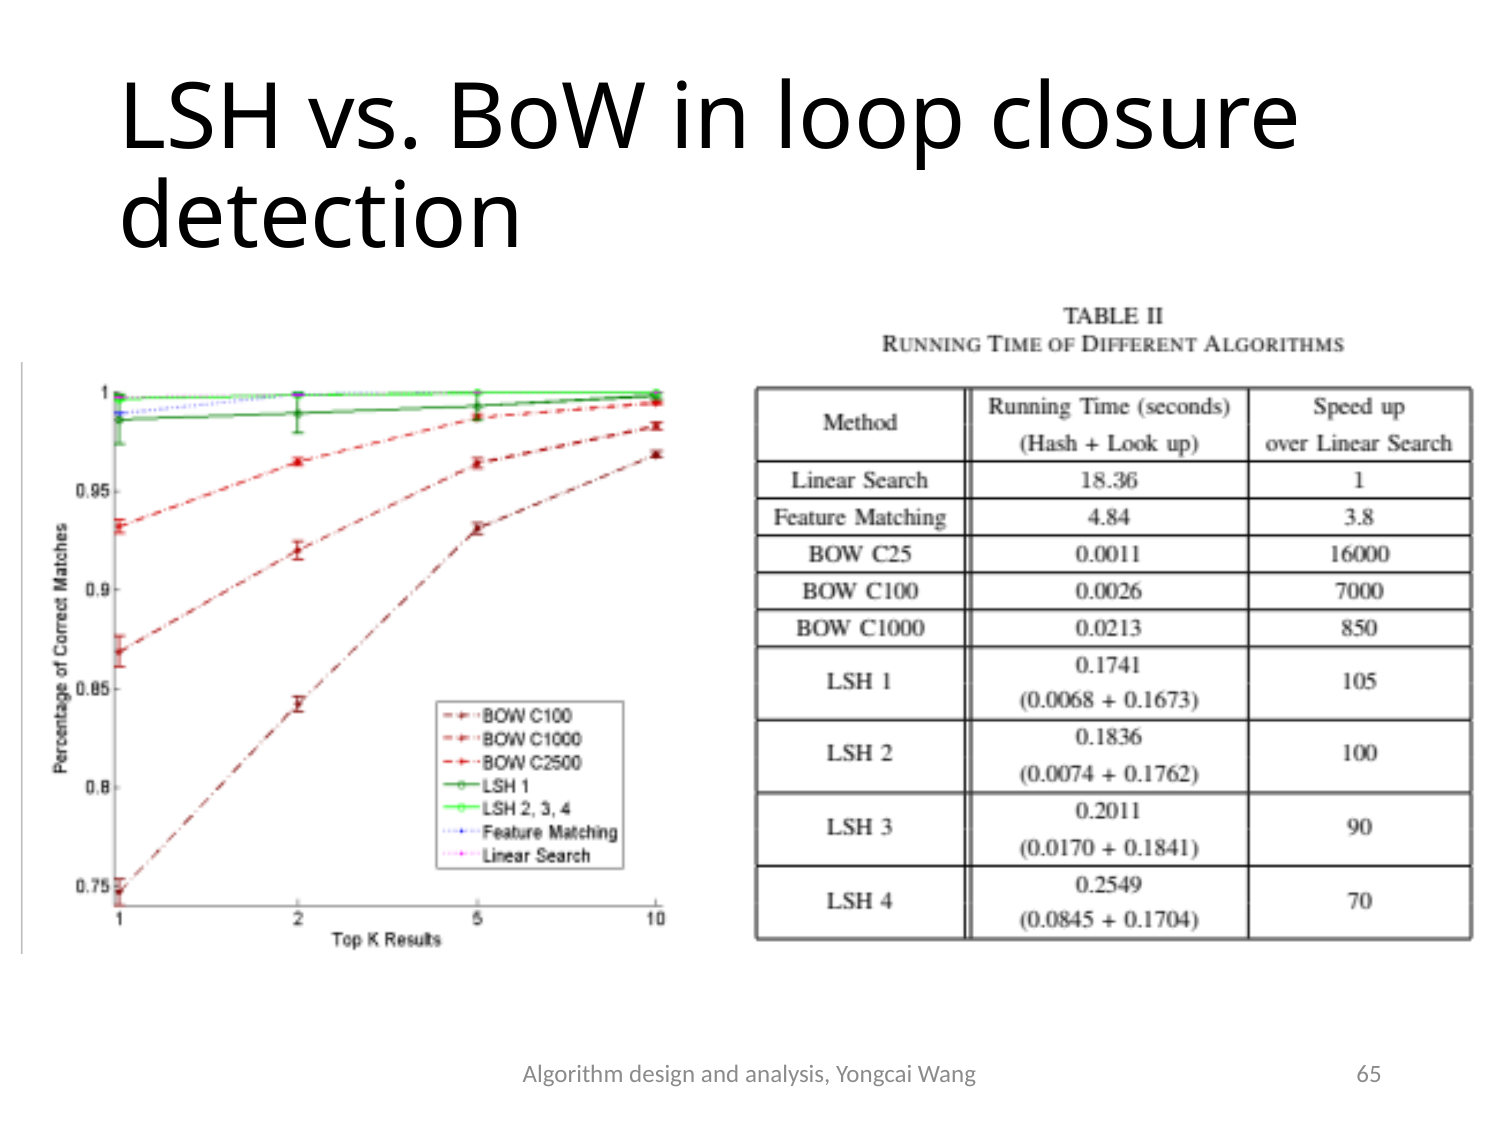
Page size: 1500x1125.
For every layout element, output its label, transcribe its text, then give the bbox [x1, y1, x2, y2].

slide_number 65 [1059, 1042, 1397, 1103]
footer Algorithm design and analysis, Yongcai Wang [496, 1042, 1004, 1103]
title LSH vs. BoW in loop closure detection [103, 59, 1397, 278]
picture [0, 362, 700, 954]
picture [749, 299, 1484, 954]
